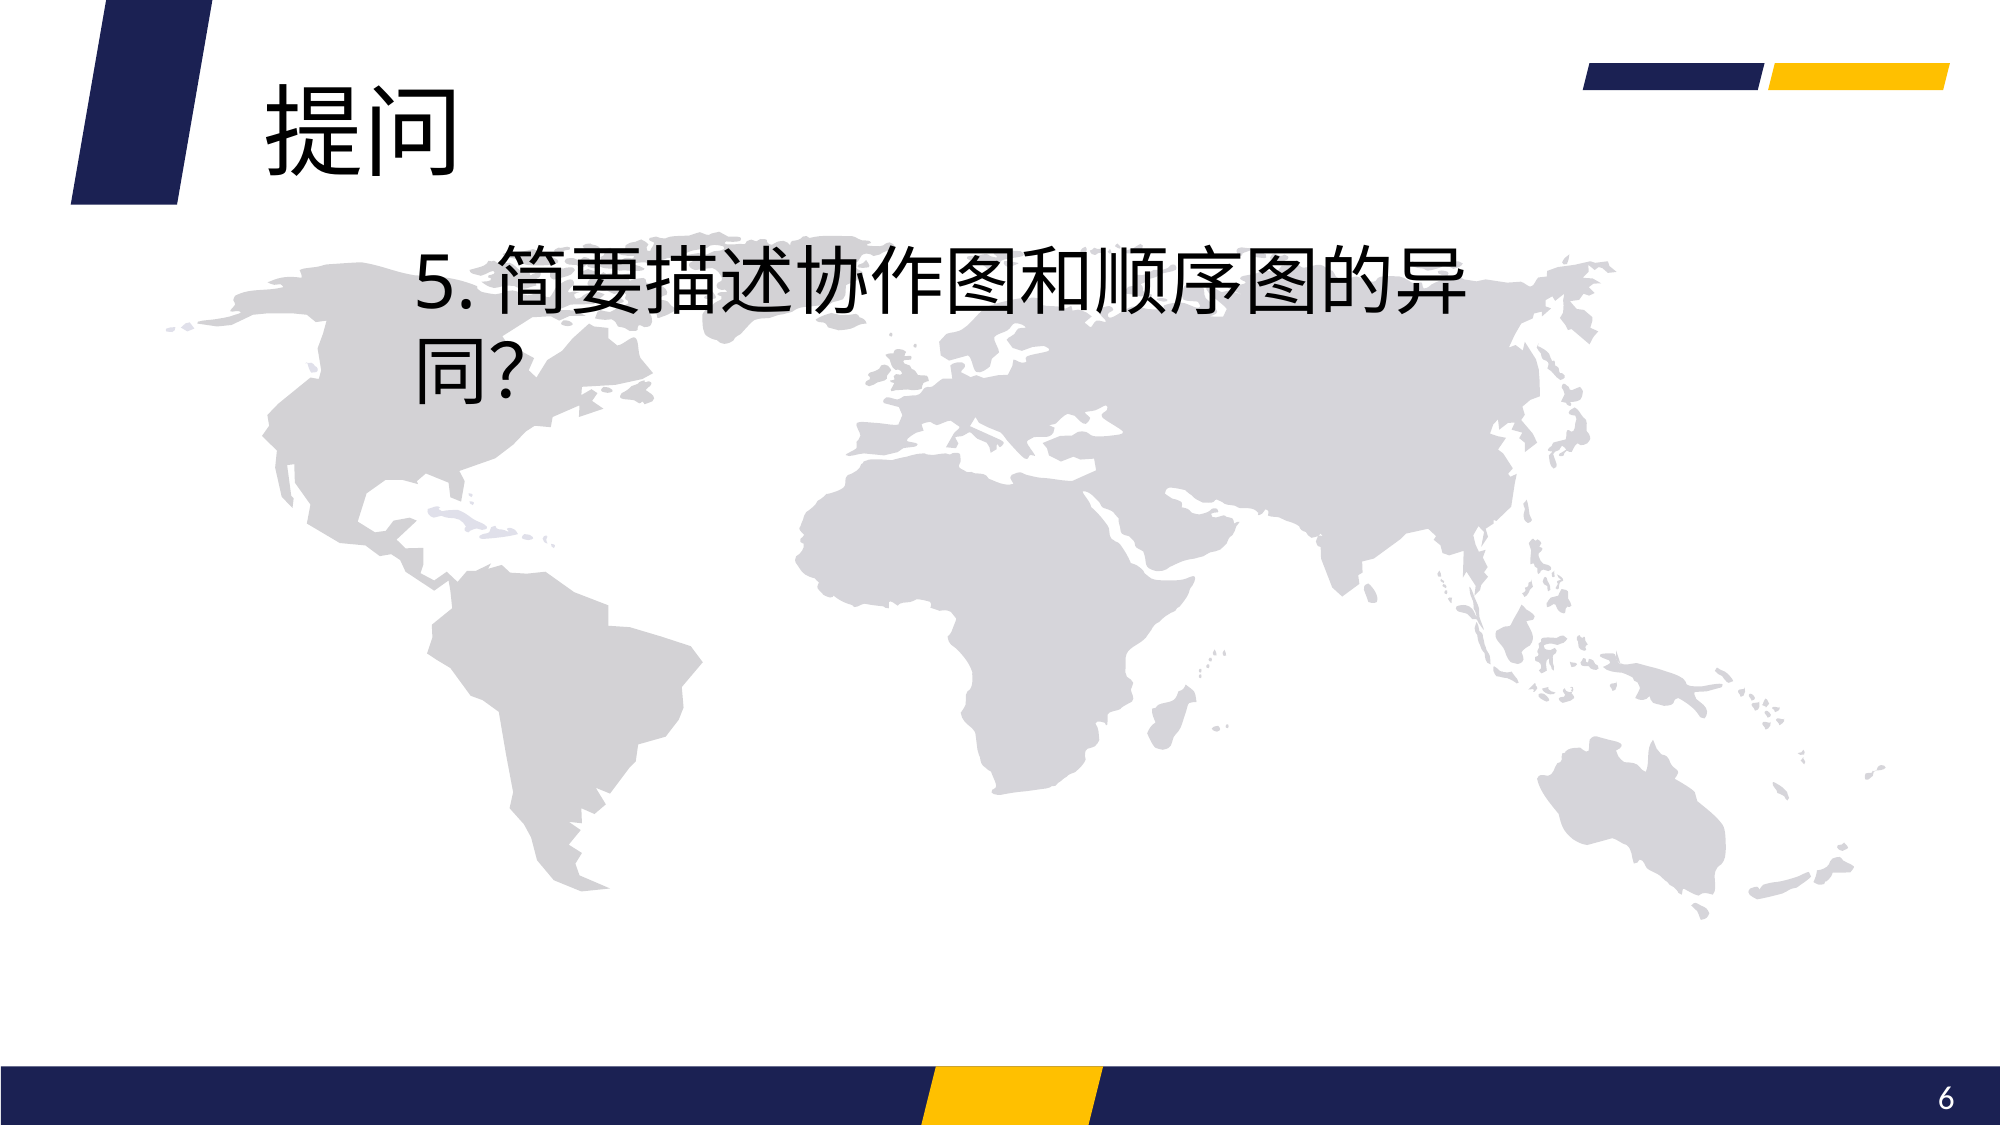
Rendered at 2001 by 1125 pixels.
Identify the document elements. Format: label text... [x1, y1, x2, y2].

text_box [68, 0, 215, 207]
text_box [0, 1064, 935, 1125]
text_box 提问 [244, 58, 2000, 199]
text_box [1091, 1064, 2000, 1125]
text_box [164, 231, 1886, 921]
slide_number 6 [1503, 1065, 1970, 1125]
text_box [919, 1064, 1106, 1125]
